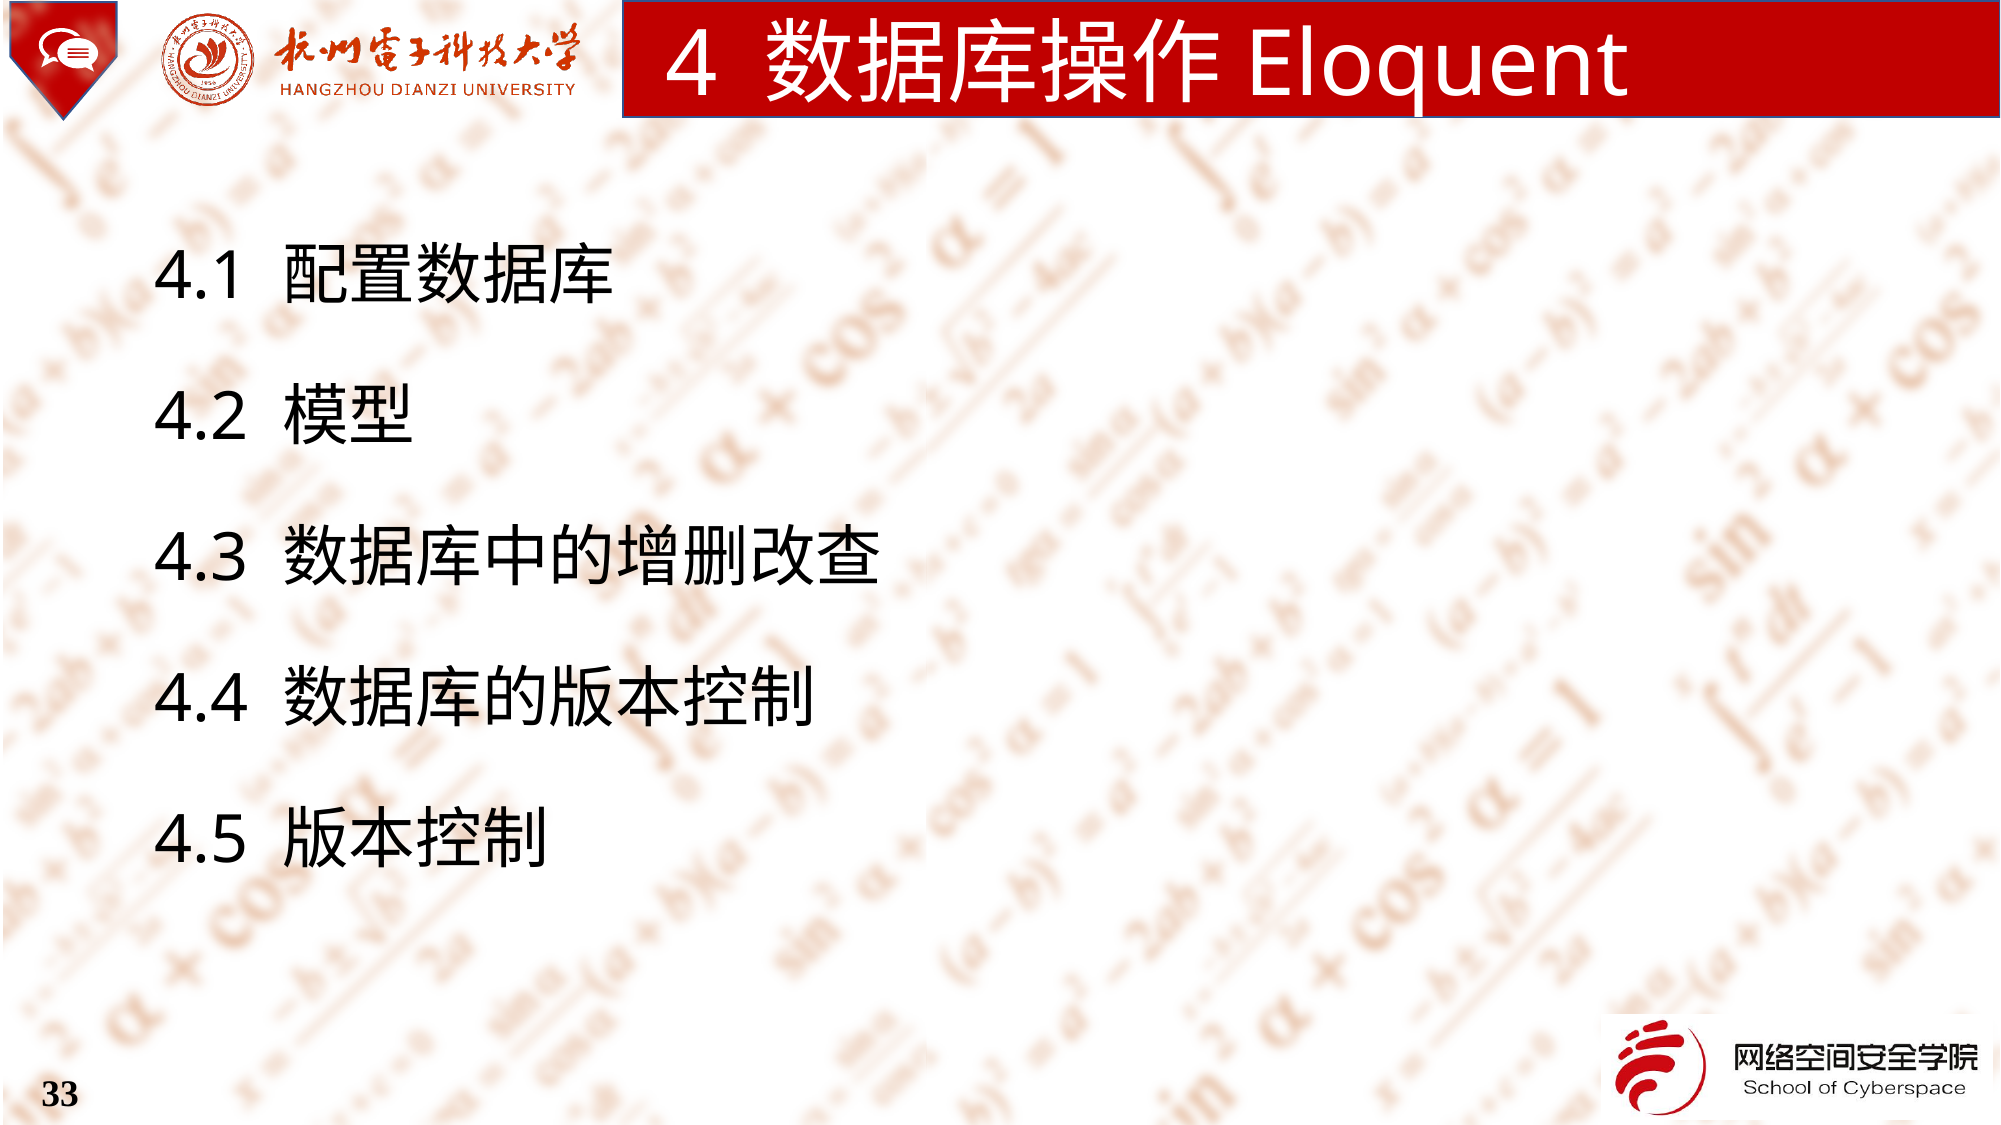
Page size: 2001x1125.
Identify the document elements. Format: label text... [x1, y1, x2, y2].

text_box 4 数据库操作Eloquent [650, 19, 1976, 98]
text_box 4.1 配置数据库 4.2 模型 4.3 数据库中的增删改查 4.4 数据库的版本控制 4.5 版本控制 [139, 184, 1652, 966]
picture [1601, 1014, 1993, 1120]
picture [155, 10, 591, 108]
slide_number 33 [26, 1061, 477, 1122]
